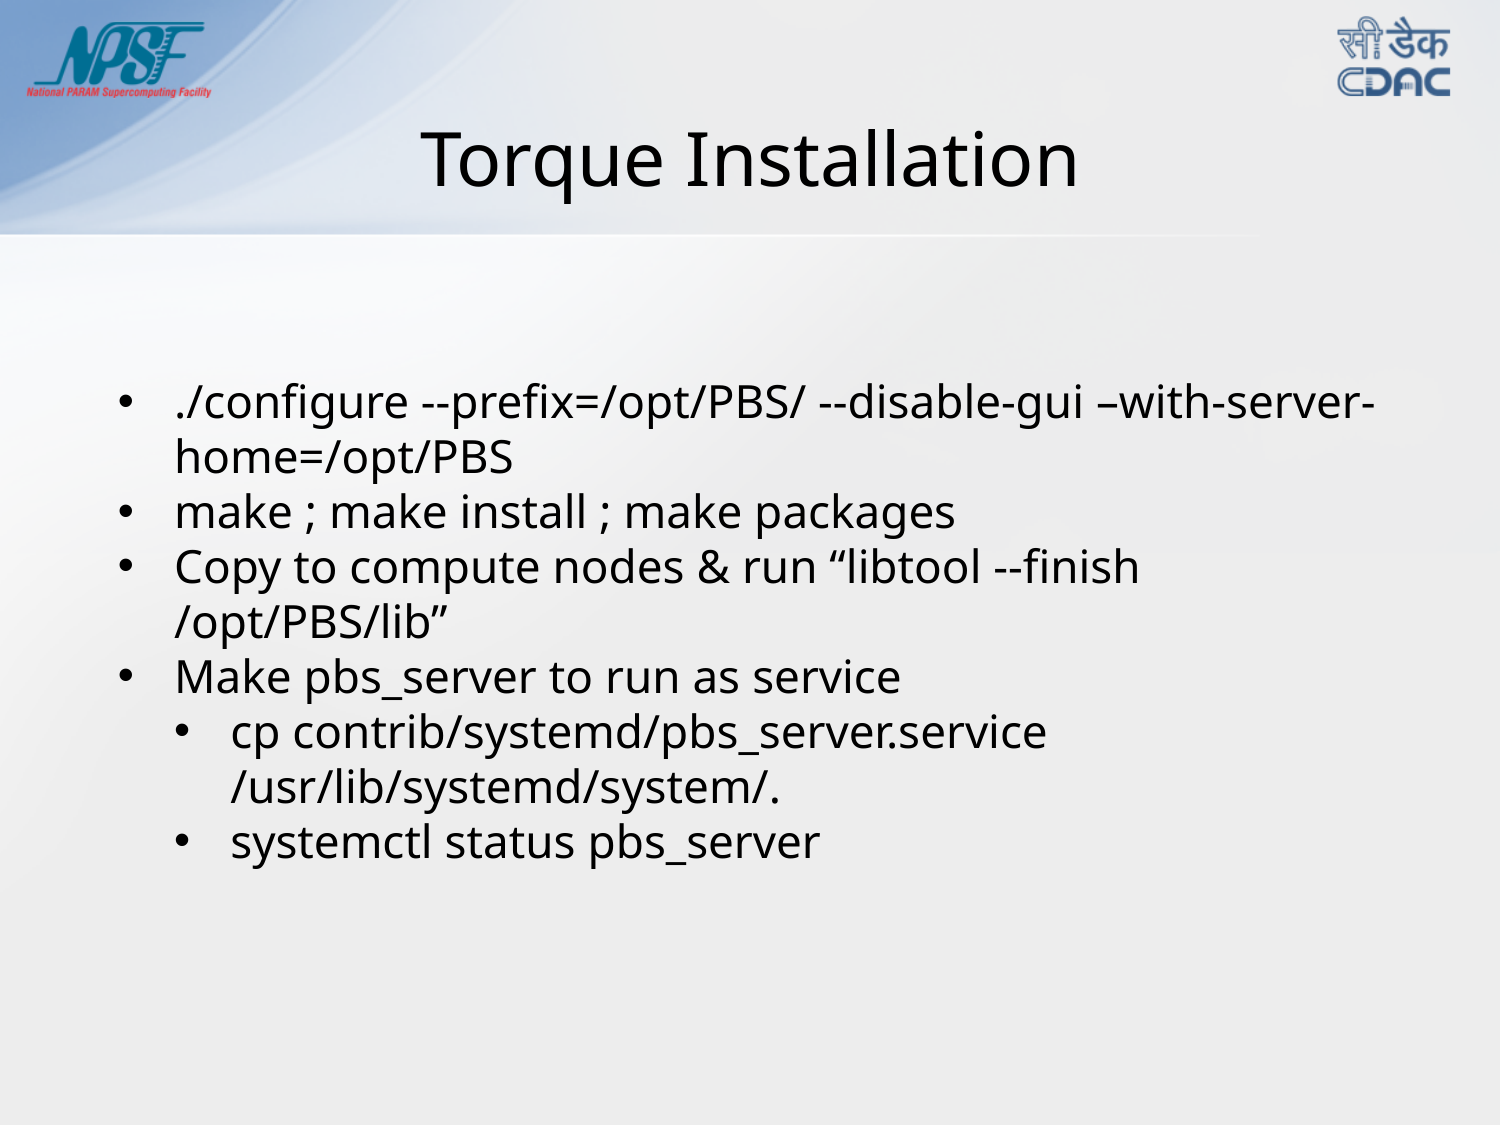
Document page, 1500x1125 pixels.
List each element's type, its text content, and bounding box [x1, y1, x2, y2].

text_box Torque Installation [103, 87, 1398, 238]
text_box ./configure --prefix=/opt/PBS/ --disable-gui –with-server-home=/opt/PBS make ; make install ; make packages Copy to compute nodes & run “libtool --finish /opt/PBS/lib” Make pbs_server to run as service cp contrib/systemd/pbs_server.service /usr/lib/systemd/system/. systemctl status pbs_server [103, 365, 1397, 901]
picture [0, 12, 1500, 1125]
